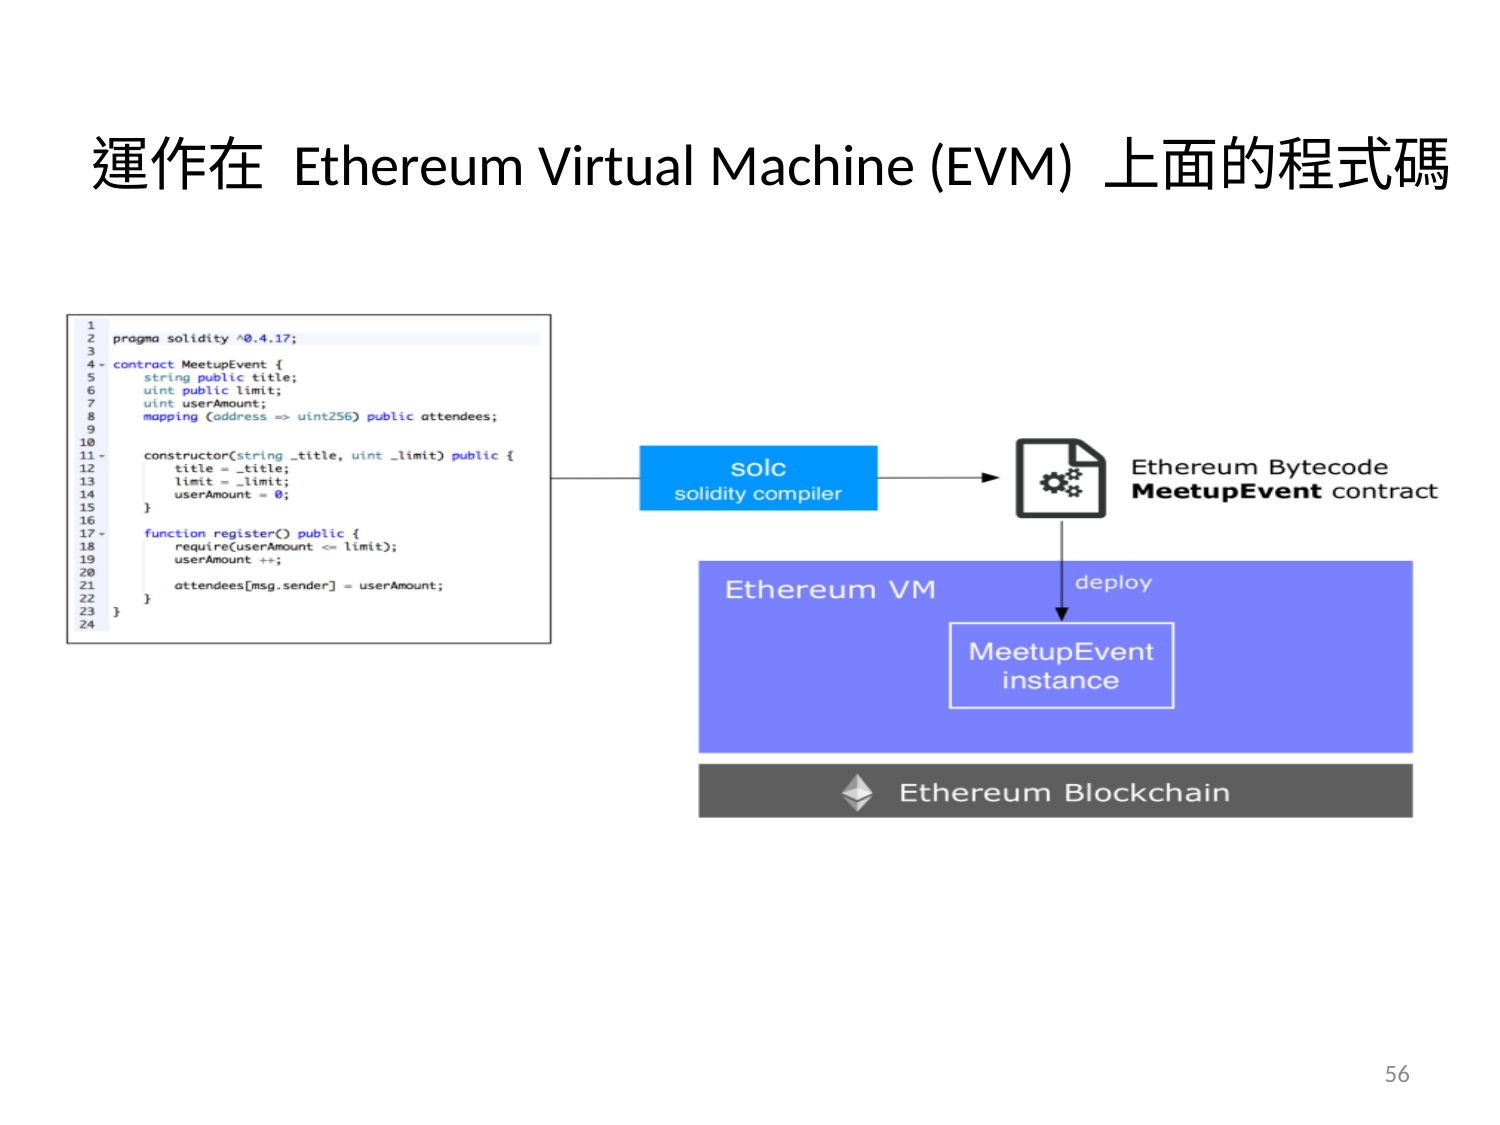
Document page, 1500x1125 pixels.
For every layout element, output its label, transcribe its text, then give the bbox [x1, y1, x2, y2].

picture [0, 266, 1483, 847]
slide_number 56 [1074, 1042, 1425, 1103]
text_box 運作在 Ethereum Virtual Machine (EVM) 上面的程式碼 [76, 119, 1483, 205]
